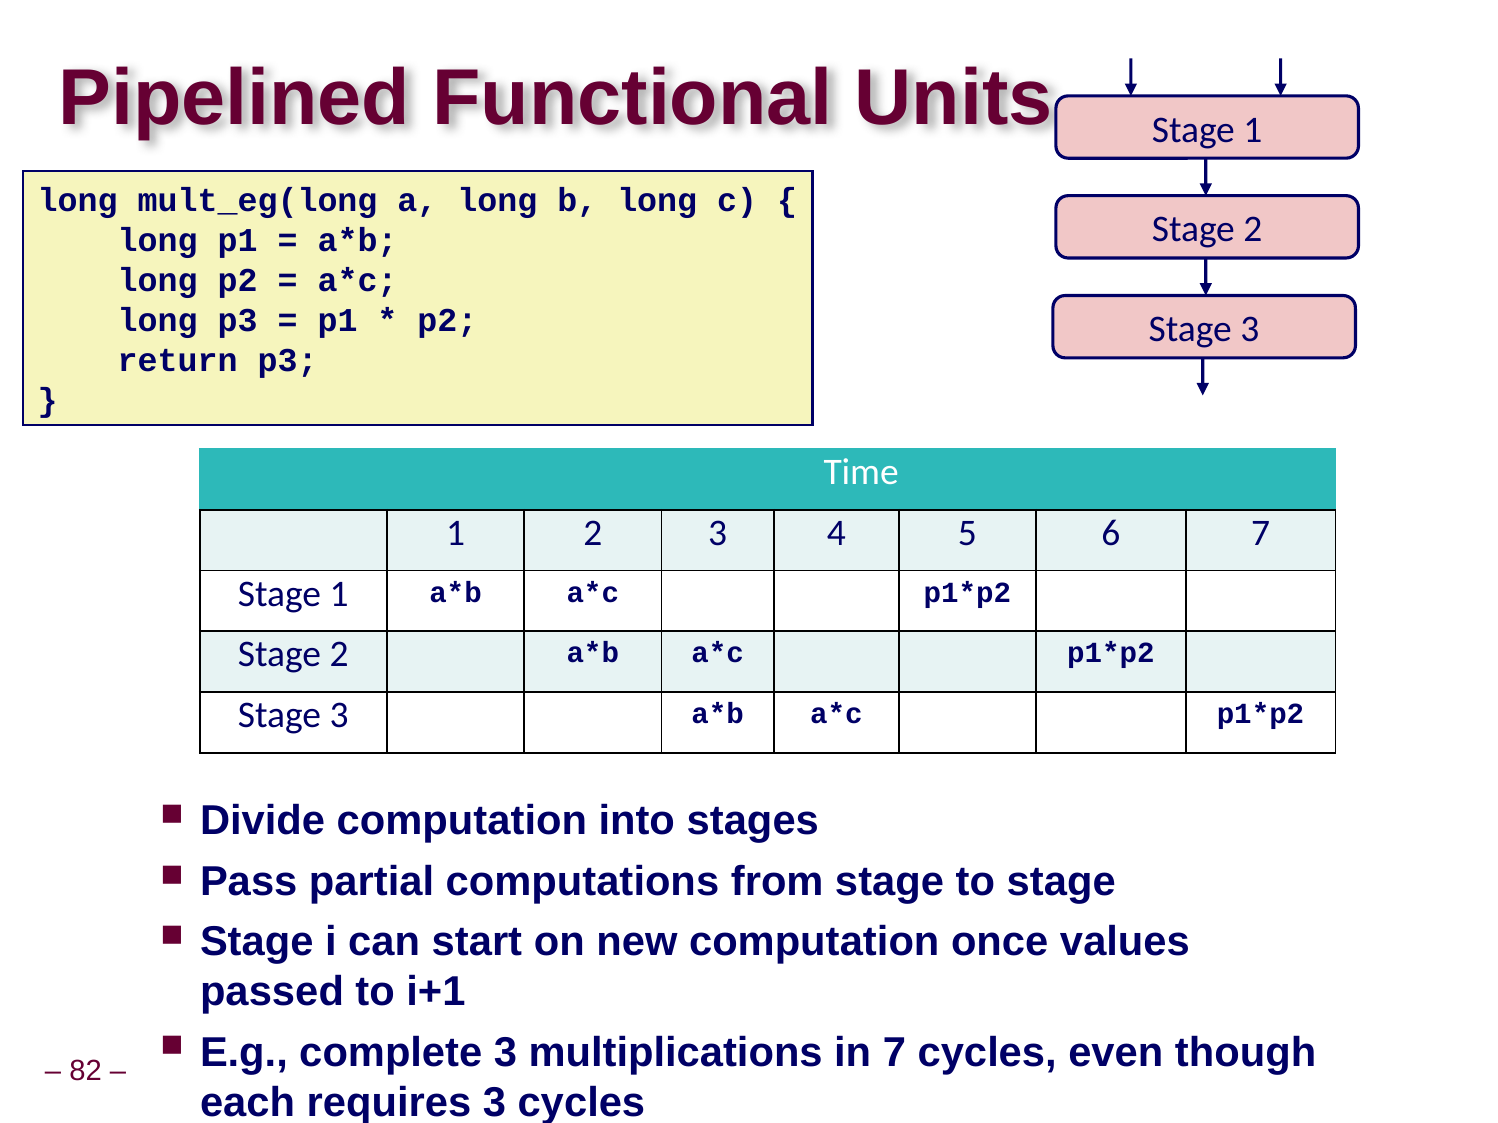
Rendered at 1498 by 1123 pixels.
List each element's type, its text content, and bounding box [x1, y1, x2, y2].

table_cell [662, 571, 773, 630]
table_cell [525, 693, 661, 752]
table_cell 7 [1187, 511, 1335, 570]
table_cell [388, 693, 523, 752]
table_cell p1*p2 [900, 571, 1035, 630]
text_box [1052, 58, 1359, 396]
table_cell 5 [900, 511, 1035, 570]
table_cell 6 [1037, 511, 1185, 570]
table_cell [388, 632, 523, 691]
table_cell 1 [388, 511, 523, 570]
list Divide computation into stages Pass partial computations from stage to stage Stage i can start on new computation once values passed to i+1 E.g., complete 3 multiplications in 7 cycles, even though each requires 3 cycles [65, 786, 1359, 1038]
table_cell [775, 571, 898, 630]
table_cell a*b [662, 693, 773, 752]
table_header Time [387, 450, 1335, 509]
table_cell [201, 511, 386, 570]
table_cell 4 [775, 511, 898, 570]
table_cell [1037, 571, 1185, 630]
table_cell a*b [388, 571, 523, 630]
table_cell [1037, 693, 1185, 752]
table_cell Stage 3 [201, 693, 386, 752]
table_cell Stage 2 [201, 632, 386, 691]
text_box long mult_eg(long a, long b, long c) { long p1 = a*b; long p2 = a*c; long p3 = p1 * p2; return p3; } [23, 171, 813, 425]
table_cell a*c [662, 632, 773, 691]
table_cell p1*p2 [1187, 693, 1335, 752]
table_header [201, 450, 387, 509]
table_cell [775, 632, 898, 691]
table_cell p1*p2 [1037, 632, 1185, 691]
table_cell a*c [775, 693, 898, 752]
table_cell [900, 693, 1035, 752]
table_cell a*c [525, 571, 661, 630]
table_cell [900, 632, 1035, 691]
title Pipelined Functional Units [58, 37, 1303, 163]
table_cell [1187, 632, 1335, 691]
table_cell Stage 1 [201, 571, 386, 630]
table_cell 3 [662, 511, 773, 570]
table_cell a*b [525, 632, 661, 691]
table_cell [1187, 571, 1335, 630]
table_cell 2 [525, 511, 661, 570]
